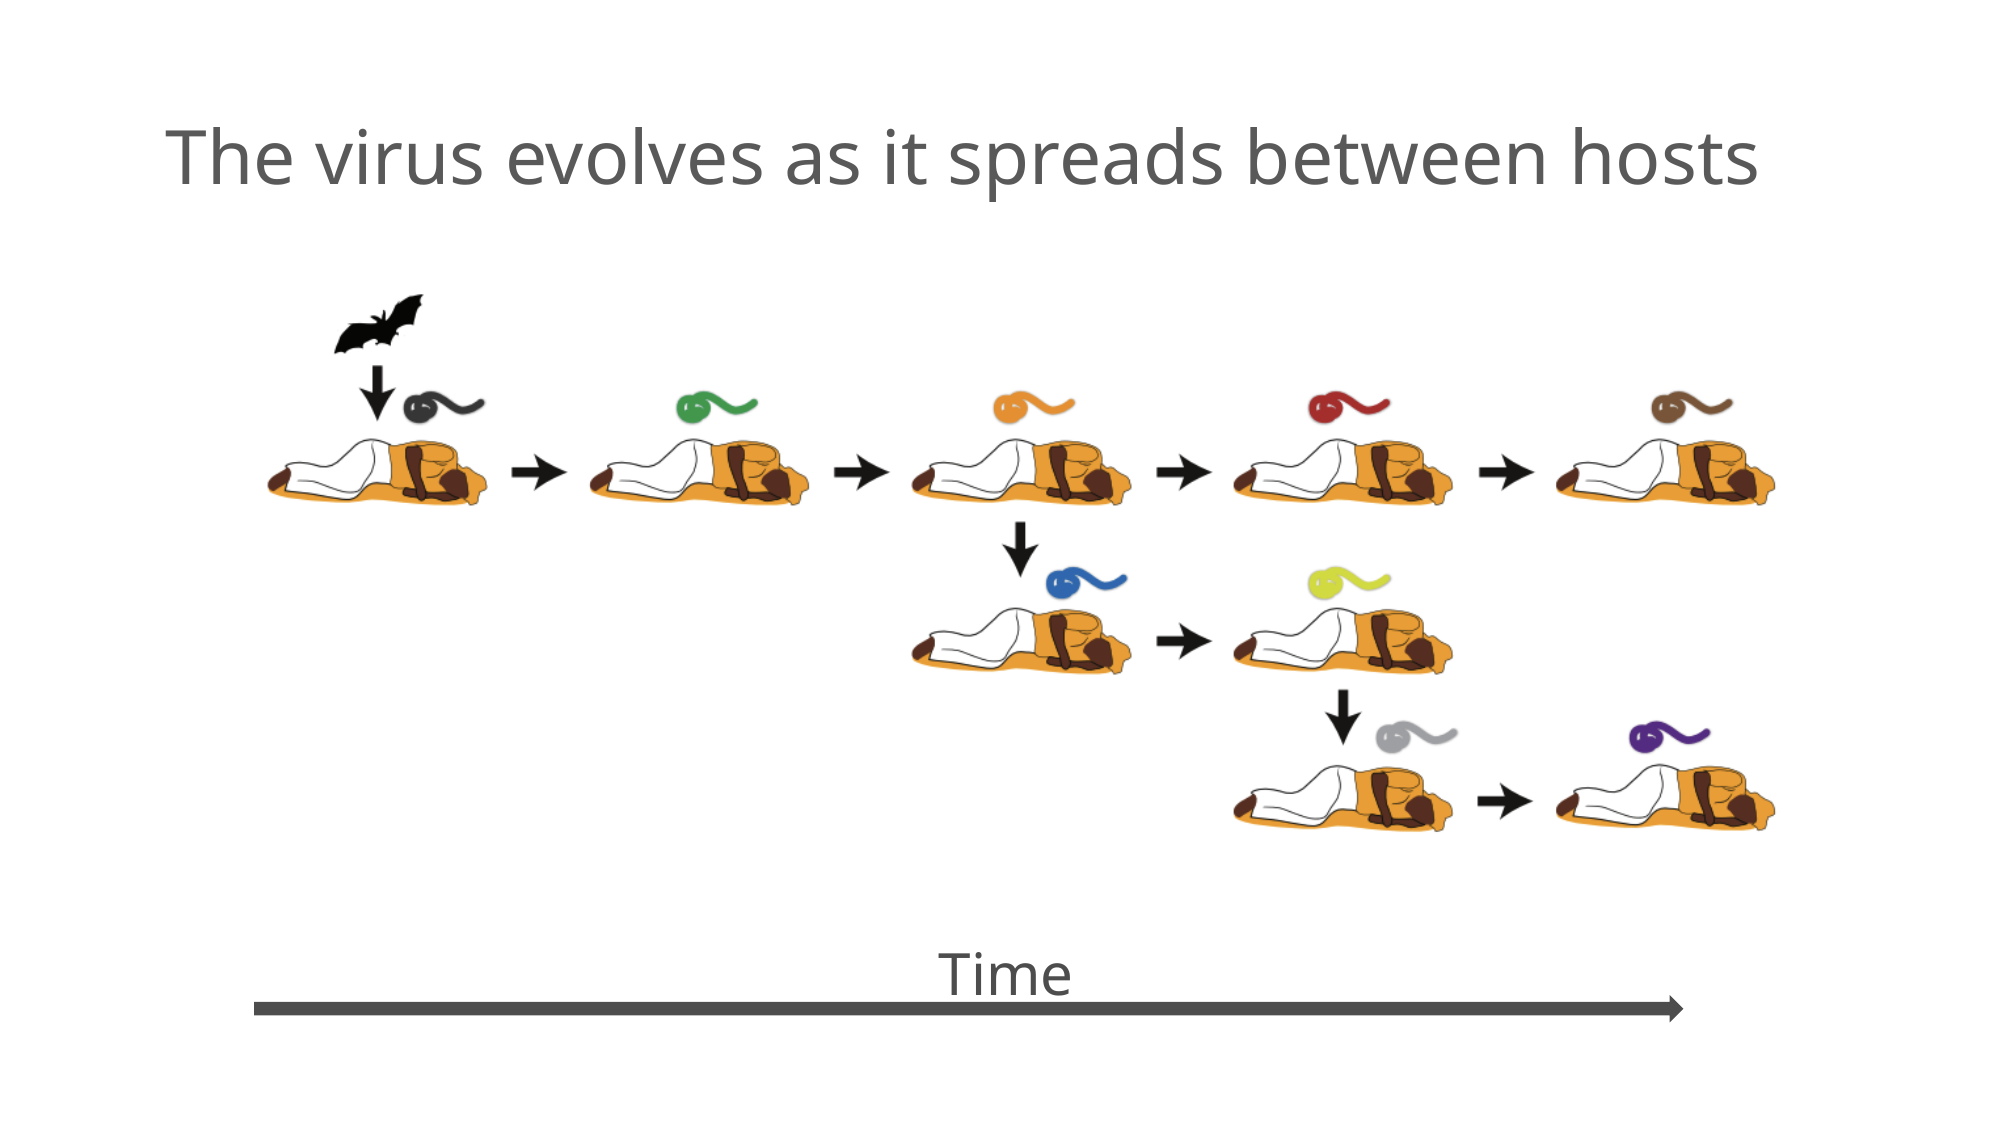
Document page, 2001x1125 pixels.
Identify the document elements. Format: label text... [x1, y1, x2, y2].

text_box Time [852, 930, 1161, 1015]
picture [197, 246, 1867, 840]
title The virus evolves as it spreads between hosts [150, 64, 1862, 208]
text_box [254, 995, 1684, 1023]
